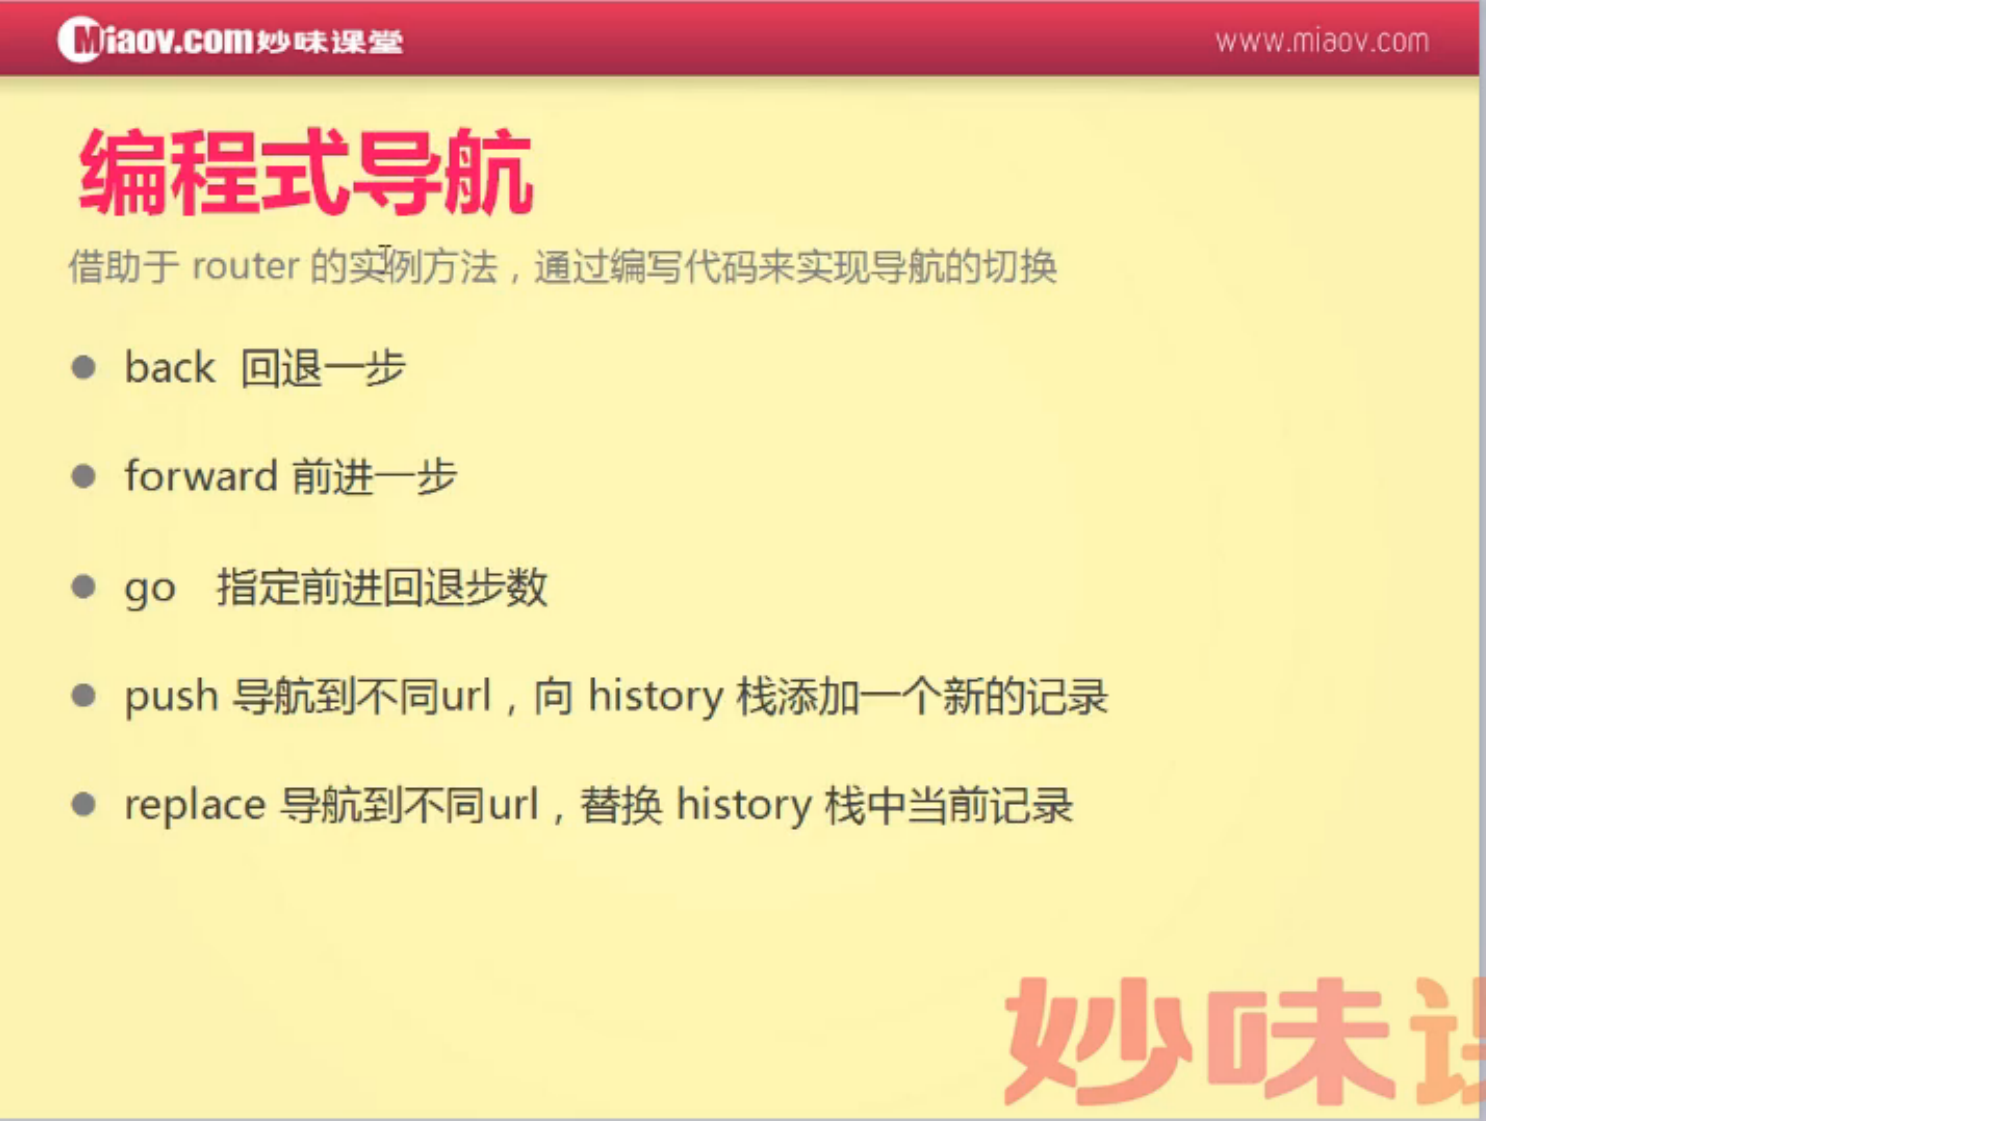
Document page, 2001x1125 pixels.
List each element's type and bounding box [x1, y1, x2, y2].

list [0, 0, 1486, 1122]
